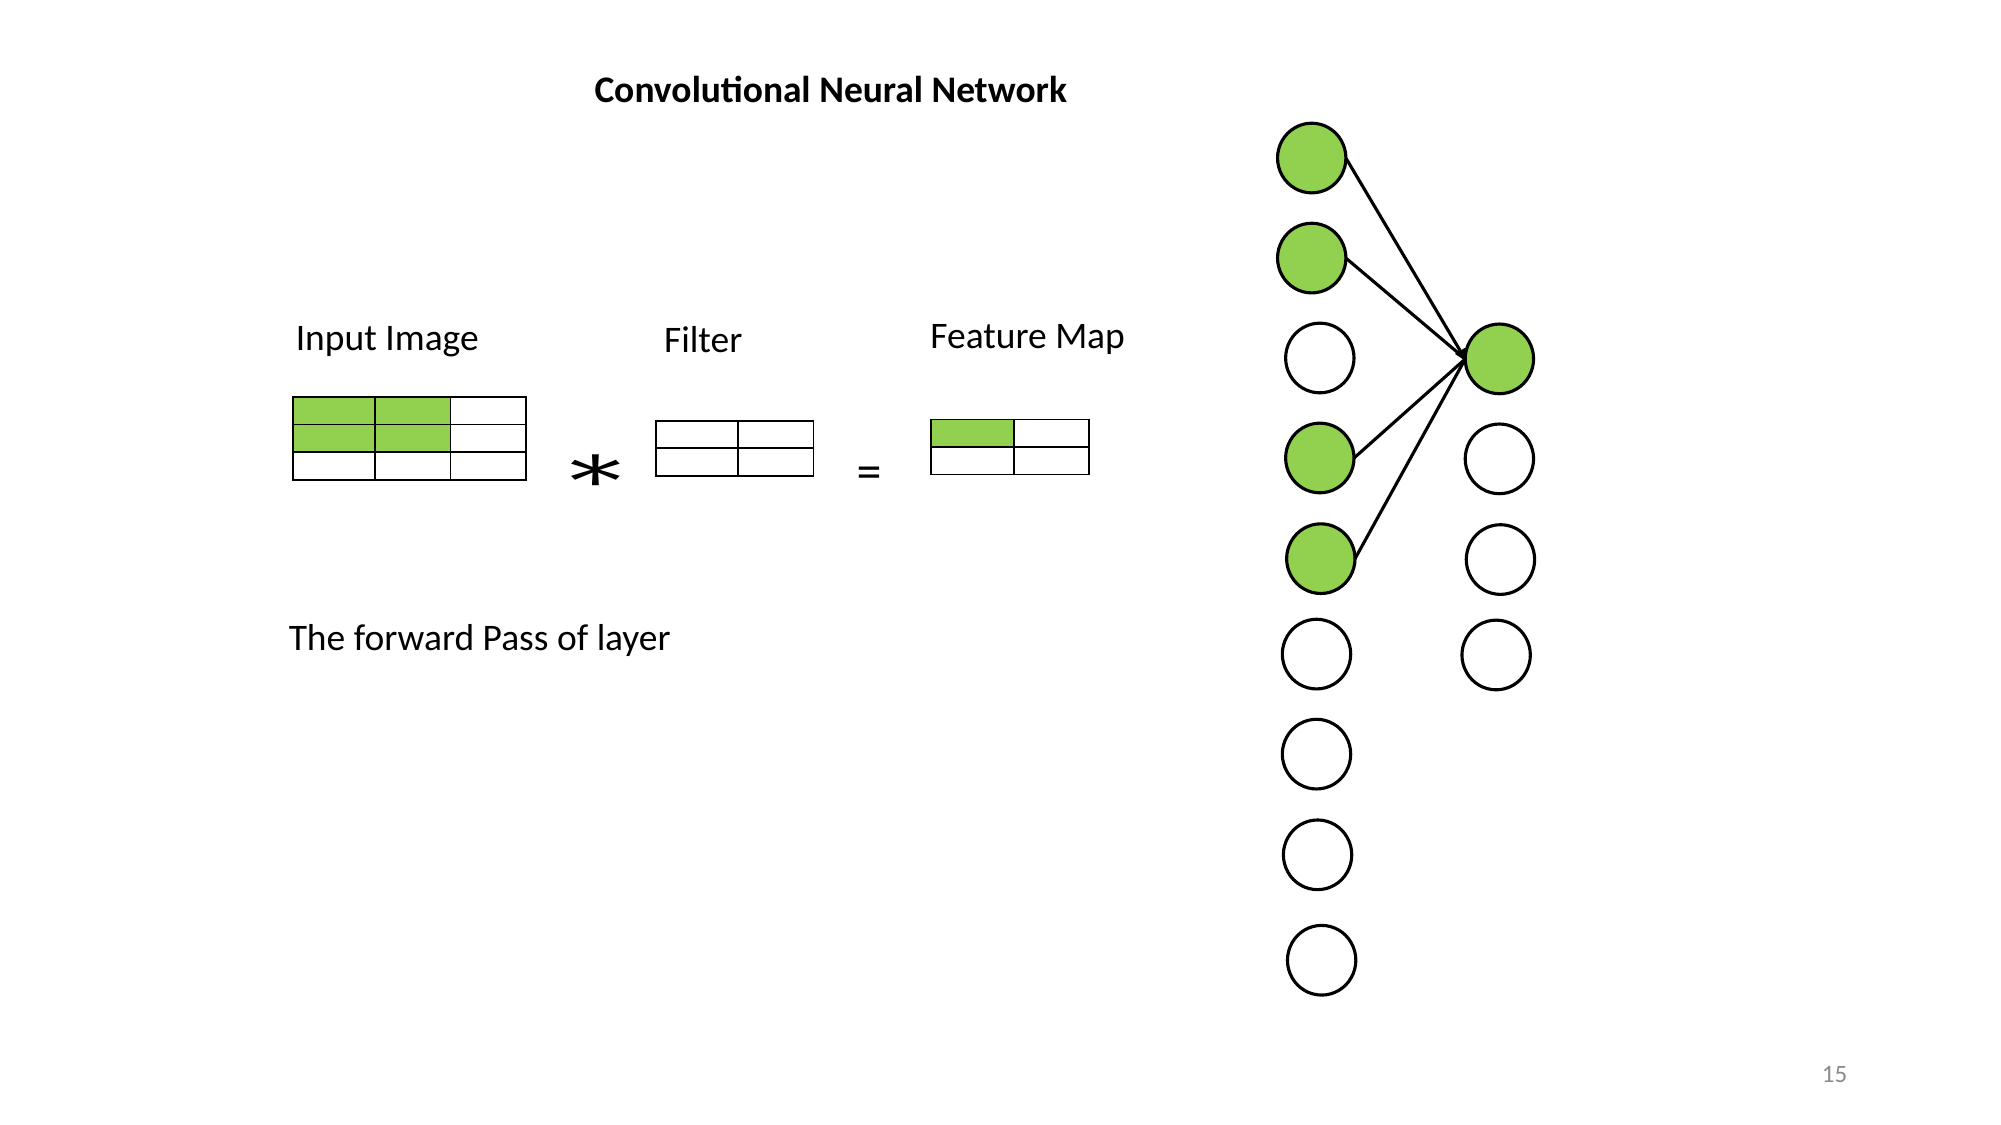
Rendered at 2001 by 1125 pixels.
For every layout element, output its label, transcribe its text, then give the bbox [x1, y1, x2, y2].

text_box Feature Map [915, 303, 1164, 363]
text_box The forward Pass of layer [273, 605, 1057, 710]
text_box = [841, 430, 913, 506]
text_box [1465, 523, 1536, 596]
text_box [1466, 422, 1535, 495]
text_box [1460, 619, 1532, 691]
text_box Input Image [281, 305, 526, 366]
slide_number 15 [1412, 1042, 1863, 1103]
text_box [1276, 222, 1345, 294]
text_box [1281, 618, 1352, 690]
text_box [1345, 258, 1466, 359]
text_box Convolutional Neural Network [429, 57, 1164, 163]
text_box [1354, 459, 1466, 559]
text_box [1466, 322, 1535, 395]
text_box [1282, 818, 1353, 891]
text_box [1286, 924, 1357, 997]
text_box [1281, 718, 1352, 791]
text_box [1284, 422, 1354, 494]
text_box [1276, 122, 1347, 194]
text_box [1284, 322, 1354, 394]
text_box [1354, 358, 1466, 459]
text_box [1345, 158, 1467, 362]
text_box [1285, 522, 1356, 595]
text_box Filter [649, 307, 861, 368]
